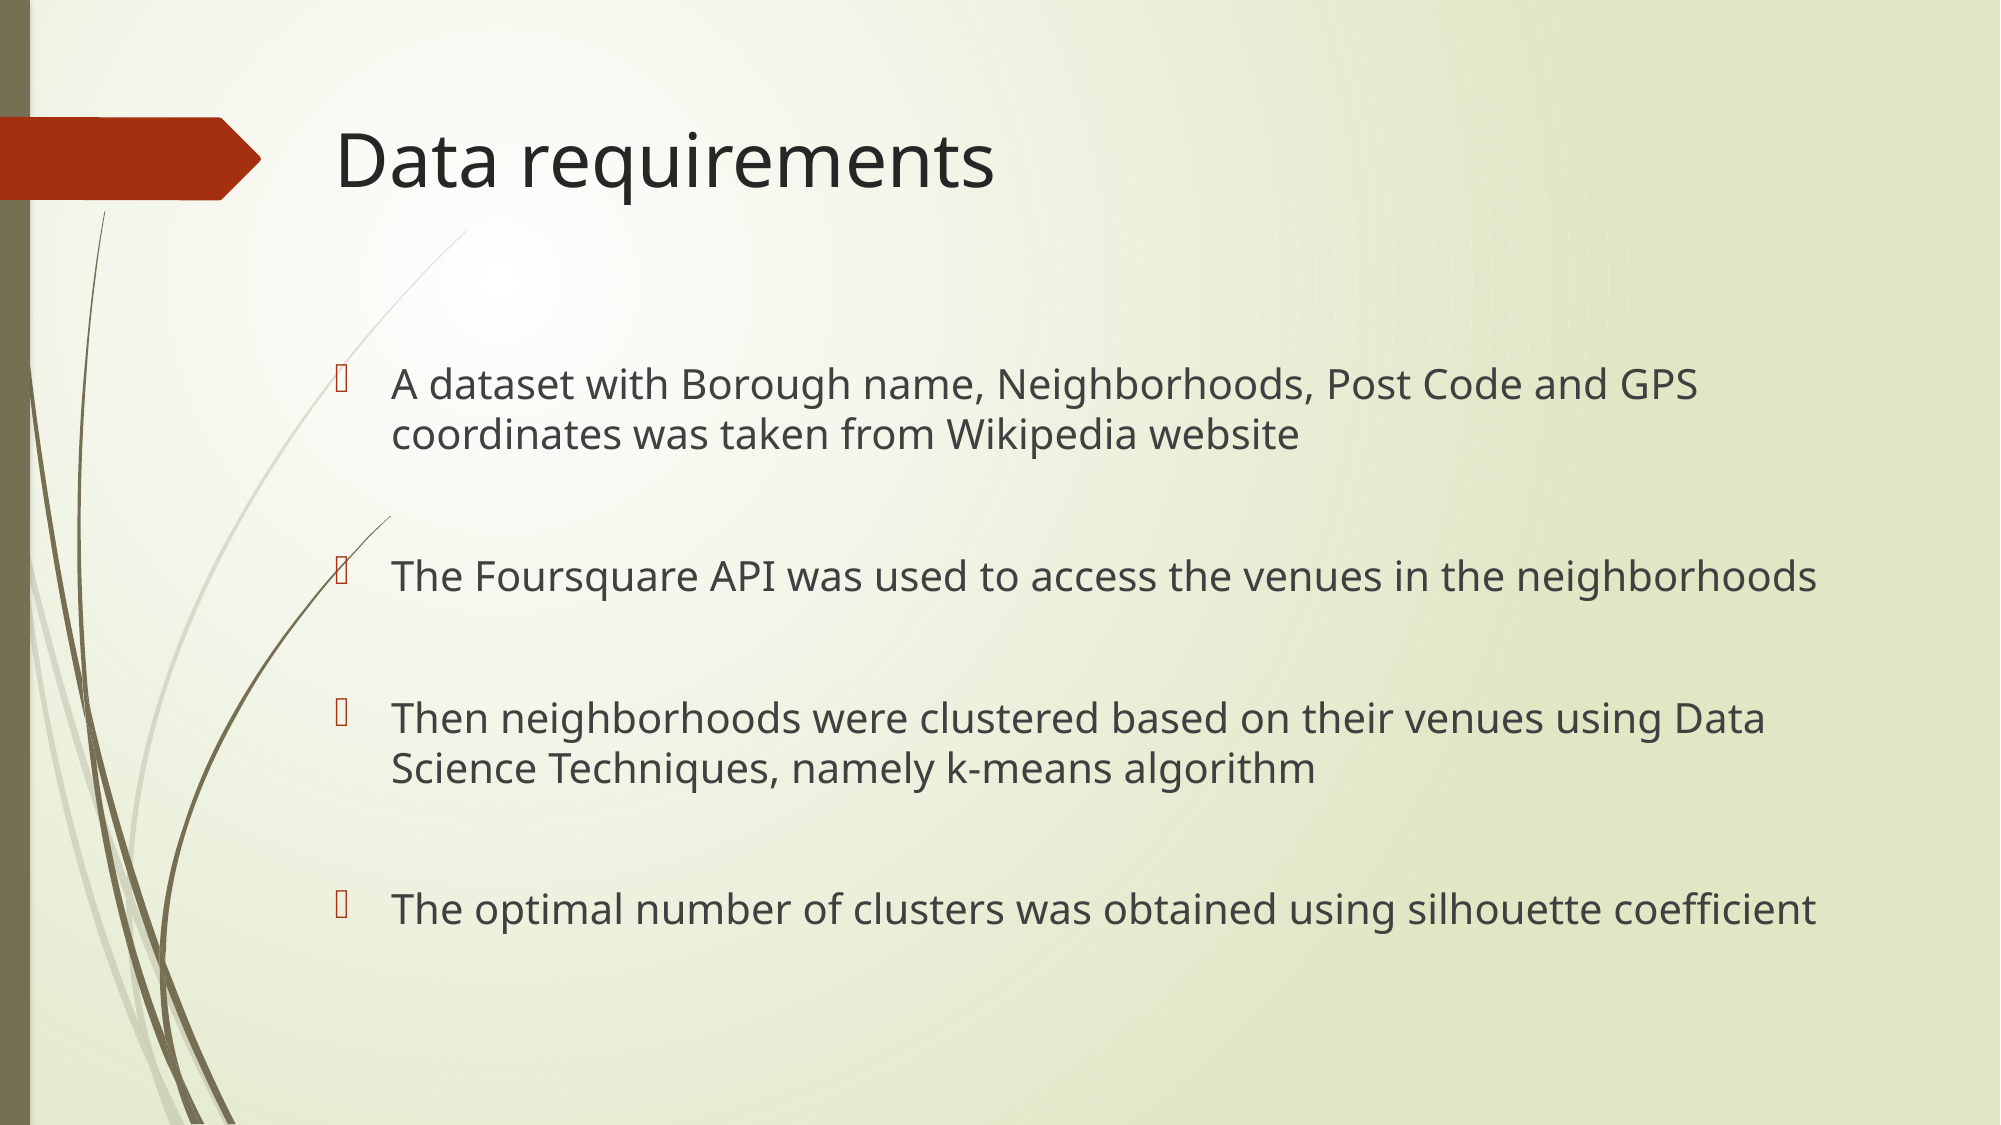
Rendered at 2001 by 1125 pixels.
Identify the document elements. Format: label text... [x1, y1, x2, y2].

list A dataset with Borough name, Neighborhoods, Post Code and GPS coordinates was taken from Wikipedia website The Foursquare API was used to access the venues in the neighborhoods Then neighborhoods were clustered based on their venues using Data Science Techniques, namely k-means algorithm The optimal number of clusters was obtained using silhouette coefficient [319, 350, 1888, 1070]
title Data requirements [319, 104, 1782, 315]
